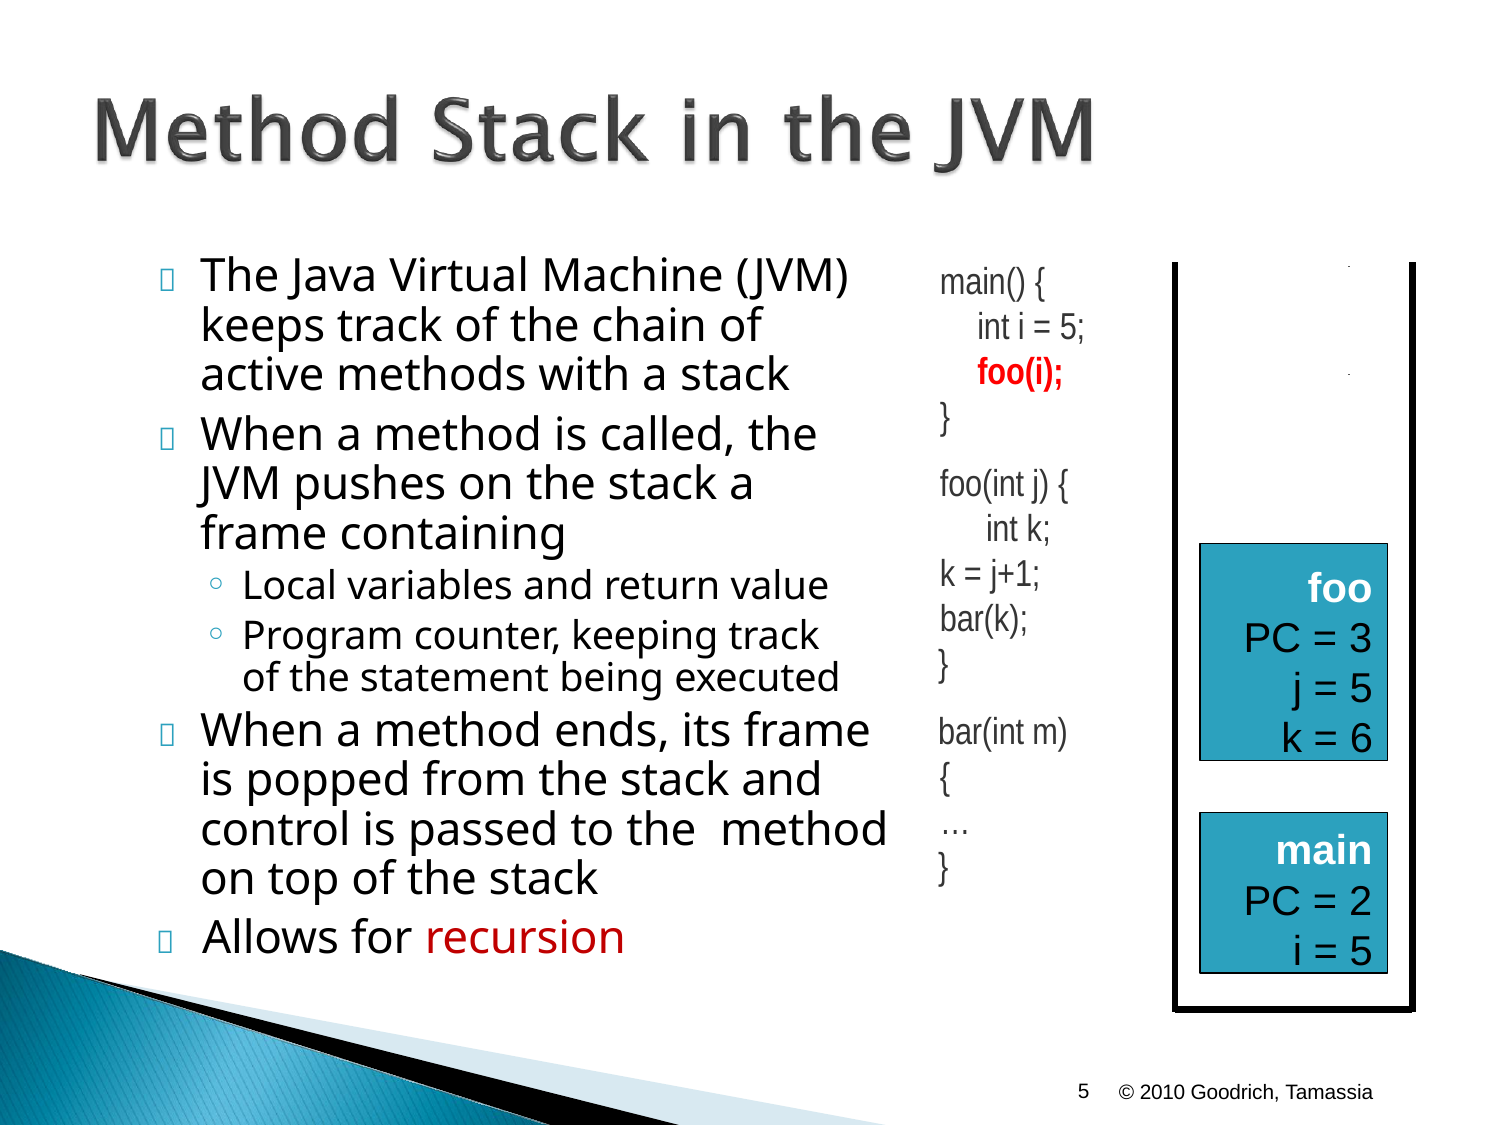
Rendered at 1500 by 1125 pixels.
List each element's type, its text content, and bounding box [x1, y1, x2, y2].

picture [0, 948, 558, 1125]
text_box main() { int i = 5; foo(i); } foo(int j) { int k; k = j+1; bar(k); } bar(int m) { … } [938, 256, 1093, 887]
text_box 2 [1073, 1080, 1094, 1104]
text_box [5, 59, 1155, 198]
footer © 2010 Goodrich, Tamassia [1116, 1080, 1380, 1125]
title  The Java Virtual Machine (JVM) keeps track of the chain of active methods with a stack  When a method is called, the JVM pushes on the stack a frame containing [155, 252, 875, 559]
text_box foo PC = 3 j = 5 k = 6 [1200, 543, 1388, 761]
text_box main PC = 2 i = 5 [1200, 812, 1388, 974]
text_box Local variables and return value Program counter, keeping track of the statement being executed  When a method ends, its frame is popped from the stack and control is passed to the method on top of the stack  Allows for recursion [155, 559, 896, 963]
